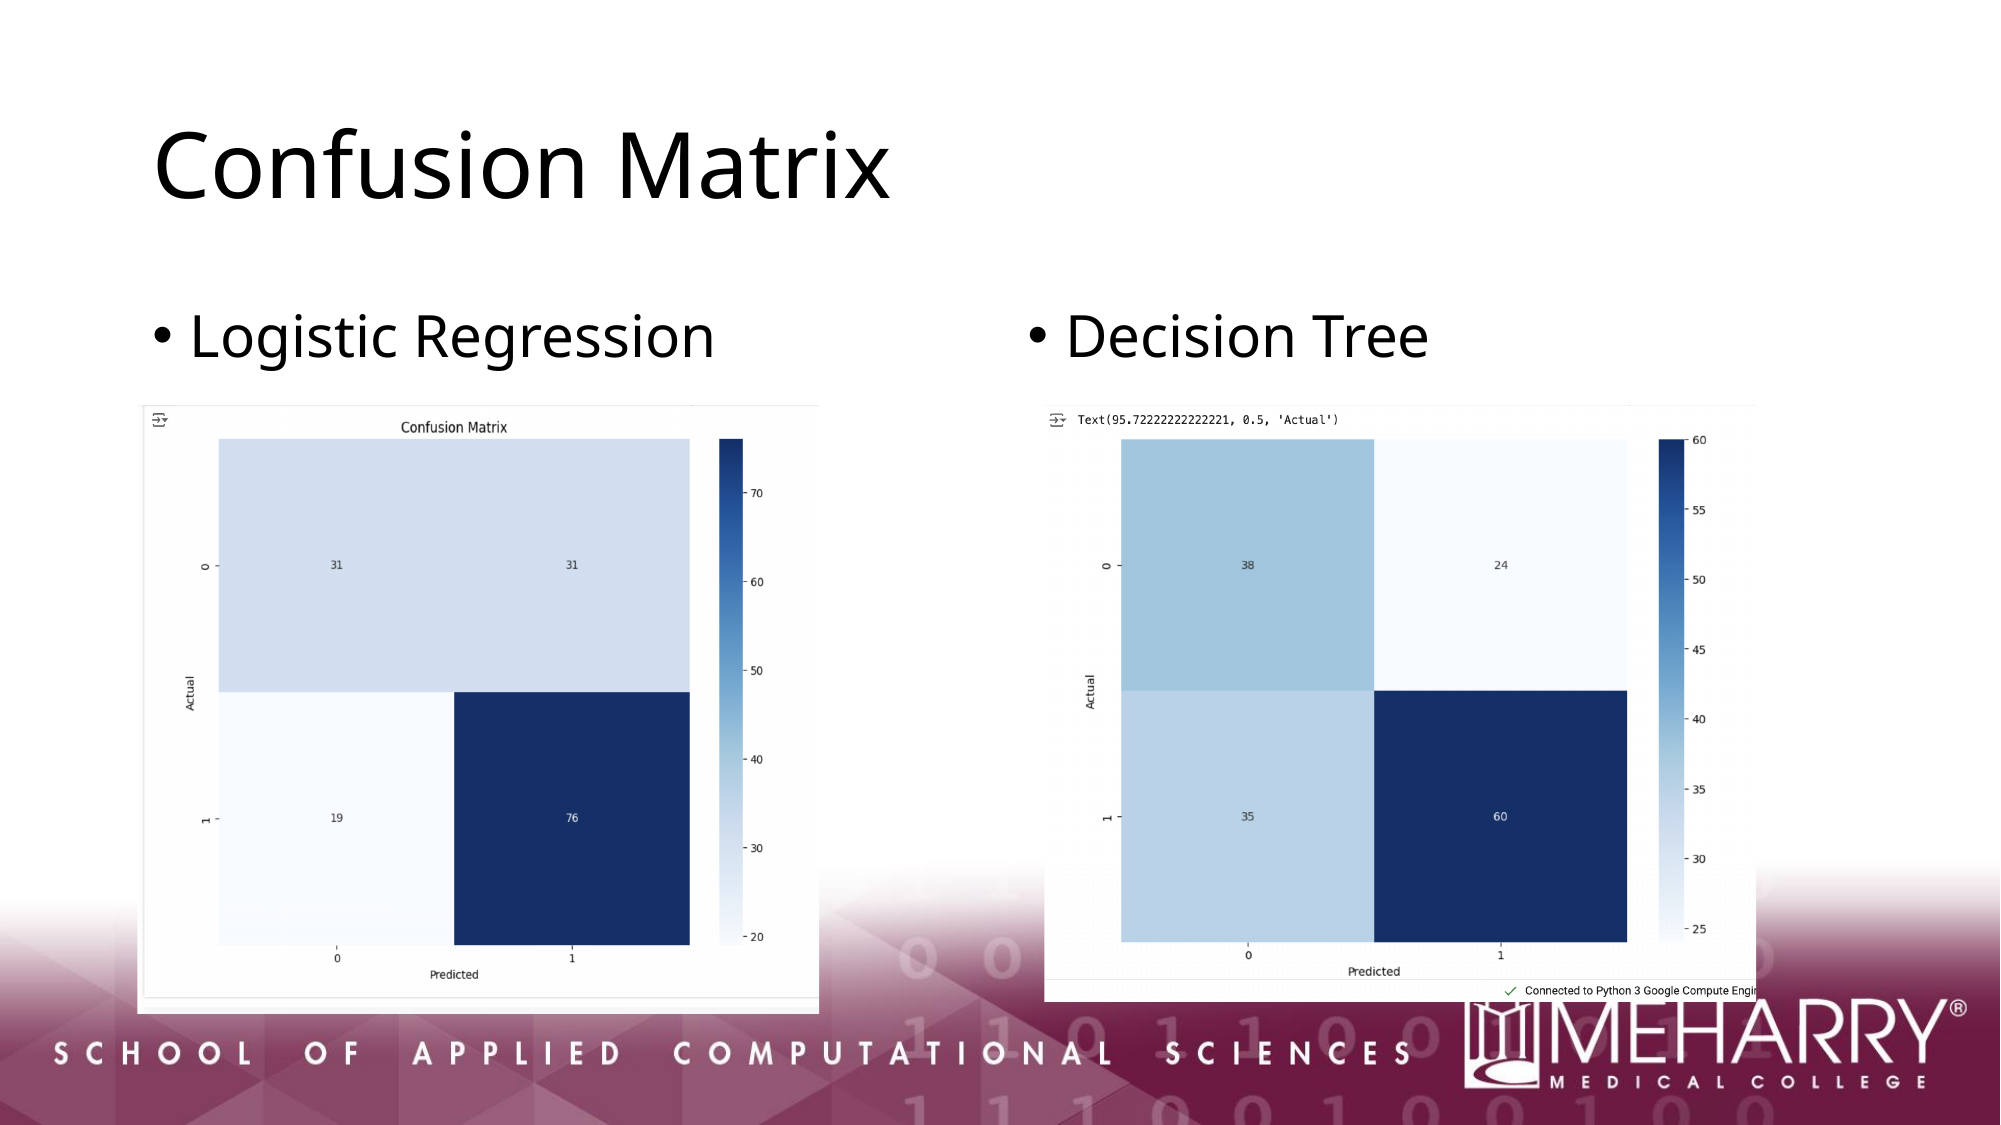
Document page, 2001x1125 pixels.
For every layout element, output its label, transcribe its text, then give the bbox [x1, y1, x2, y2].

picture [0, 0, 2000, 1125]
list Decision Tree [1012, 299, 1863, 1014]
list Logistic Regression [137, 299, 988, 1014]
title Confusion Matrix [137, 59, 1863, 278]
